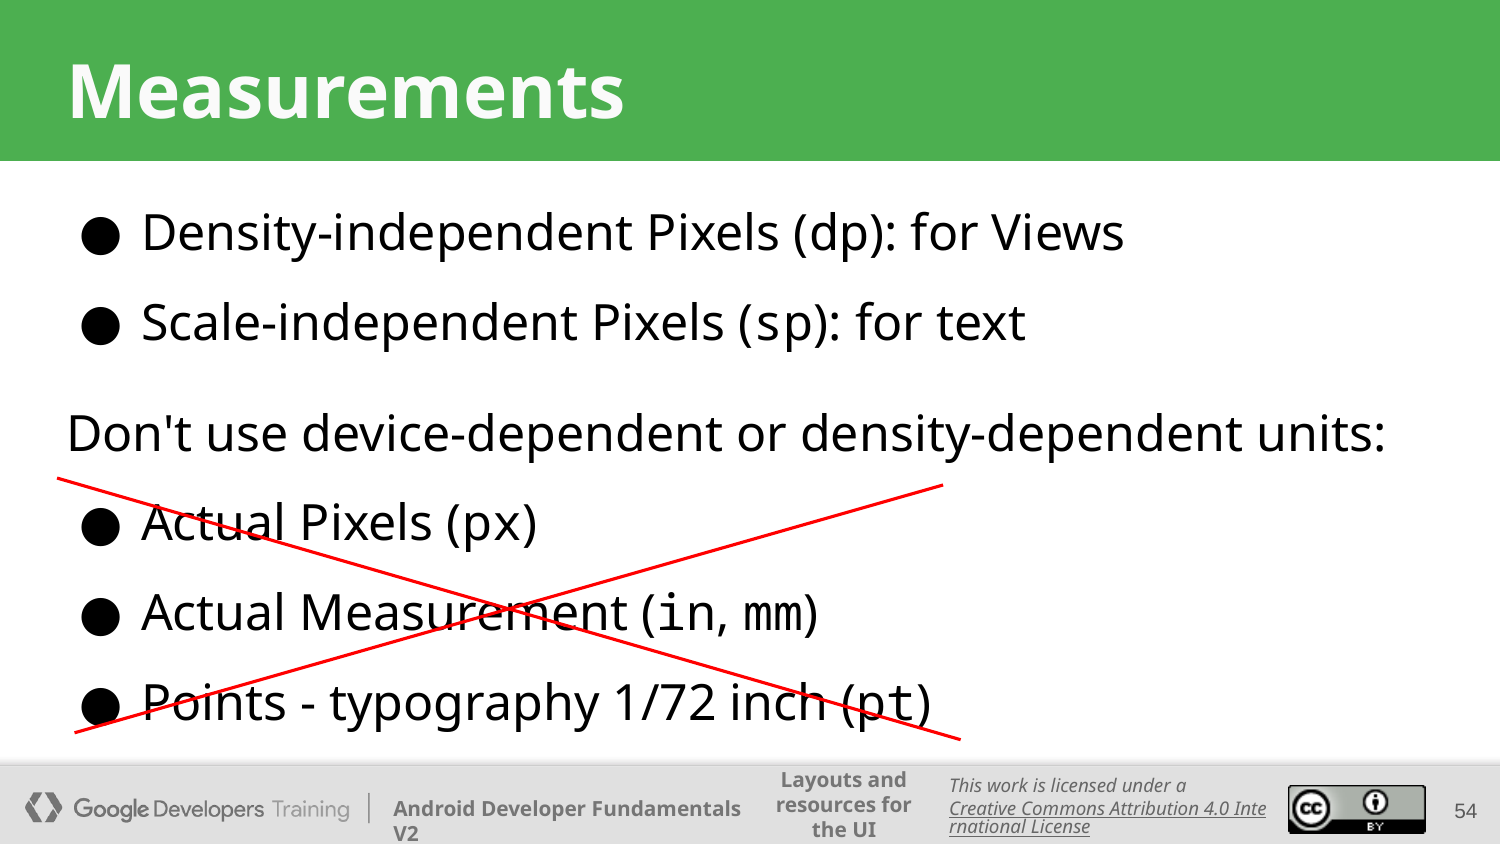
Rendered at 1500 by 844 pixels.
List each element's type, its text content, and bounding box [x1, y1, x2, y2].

list Density-independent Pixels (dp): for Views Scale-independent Pixels (sp): for text Don't use device-dependent or density-dependent units: Actual Pixels (px) Actual Measurement (in, mm) Points - typography 1/72 inch (pt) [51, 176, 1449, 737]
slide_number ‹#› [1402, 777, 1493, 842]
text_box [74, 484, 944, 734]
picture [0, 161, 1500, 844]
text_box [56, 477, 961, 740]
title Measurements [51, 28, 1449, 122]
